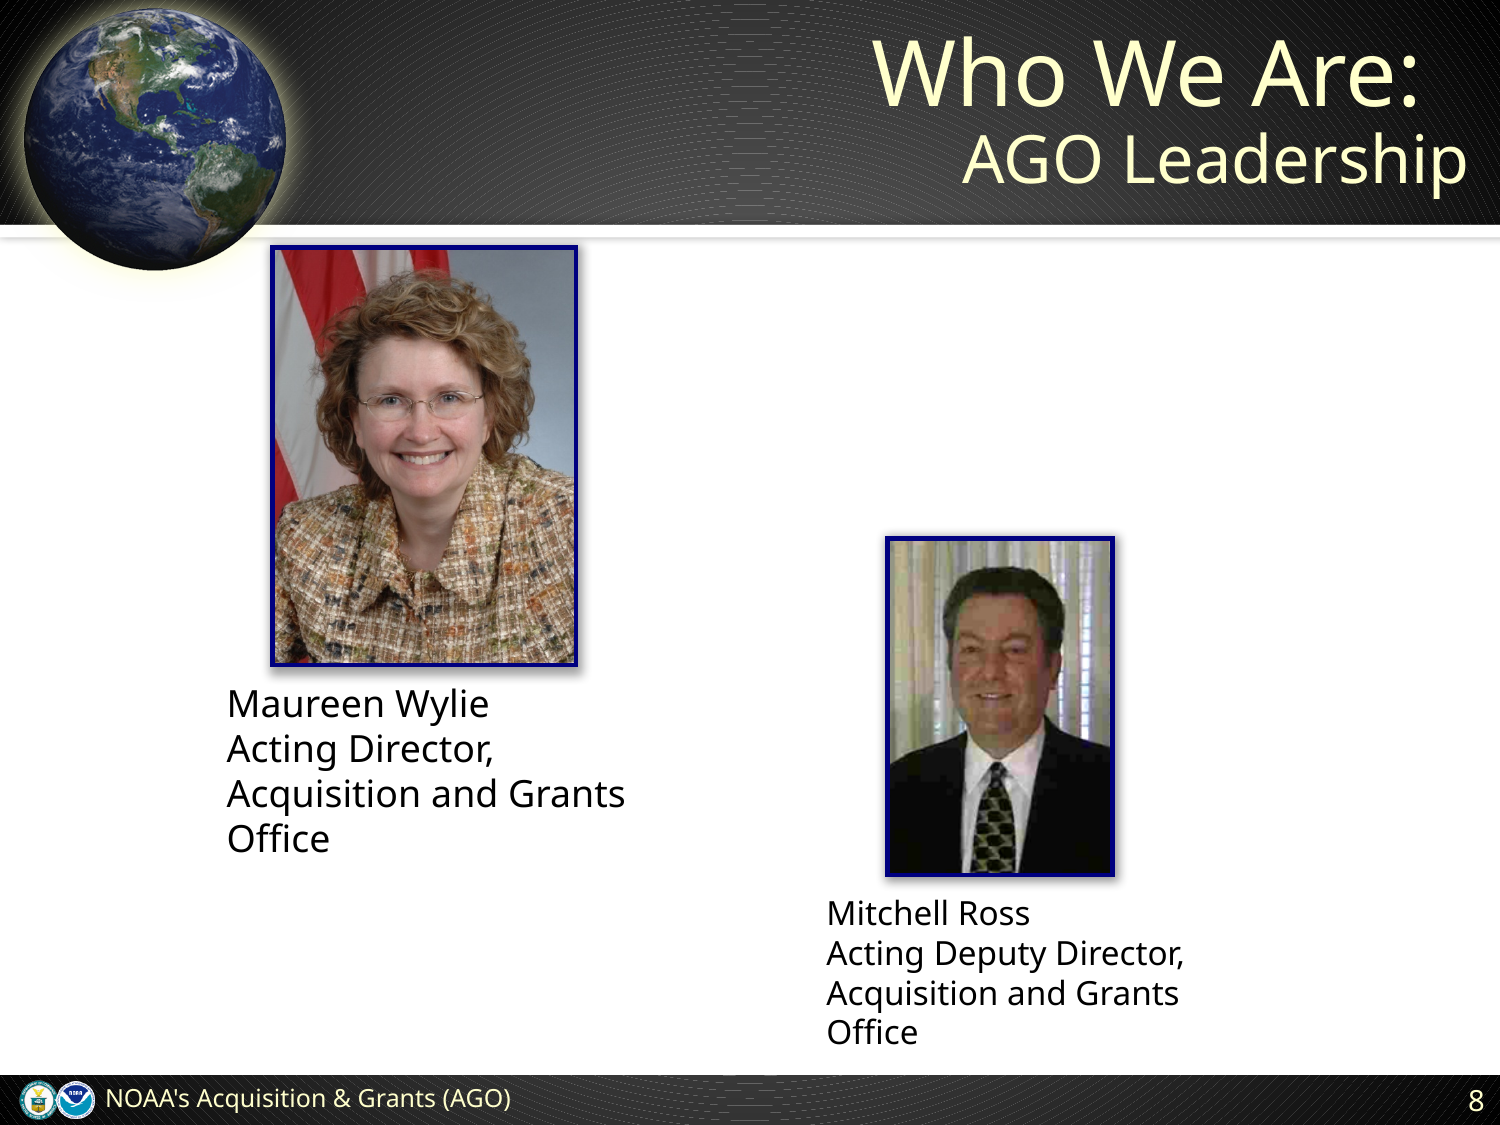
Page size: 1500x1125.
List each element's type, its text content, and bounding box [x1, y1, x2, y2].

slide_number 8 [1149, 1074, 1500, 1125]
footer NOAA's Acquisition & Grants (AGO) [0, 1074, 1149, 1125]
text_box Maureen Wylie Acting Director, Acquisition and Grants Office [211, 672, 712, 836]
title Who We Are: AGO Leadership [249, 0, 1500, 226]
text_box [885, 536, 1114, 877]
text_box Mitchell Ross Acting Deputy Director, Acquisition and Grants Office [811, 884, 1290, 1021]
picture [0, 0, 1500, 1074]
